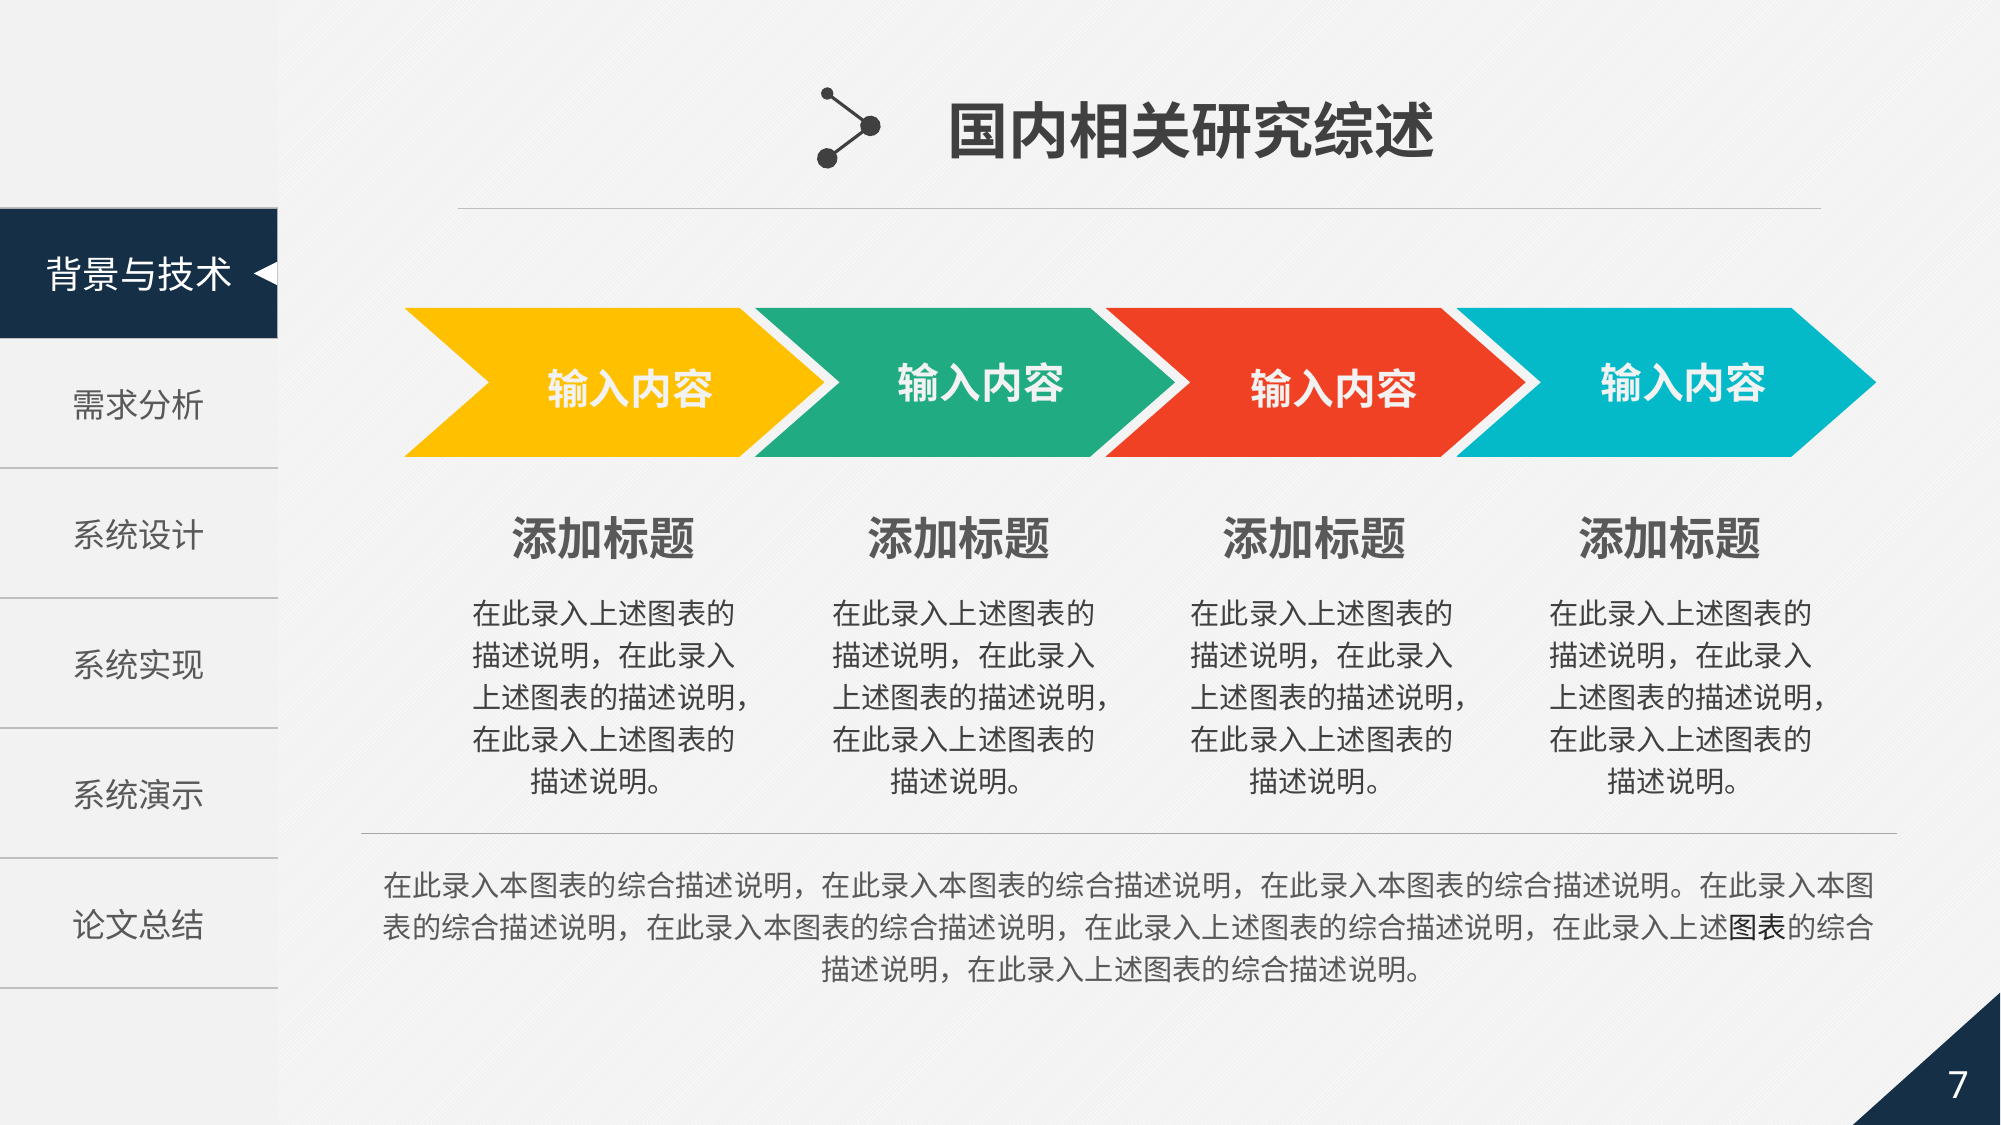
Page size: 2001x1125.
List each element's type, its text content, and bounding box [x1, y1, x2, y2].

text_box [1106, 307, 1526, 457]
text_box 添加标题 [1207, 502, 1421, 573]
text_box 在此录入本图表的综合描述说明，在此录入本图表的综合描述说明，在此录入本图表的综合描述说明。在此录入本图表的综合描述说明，在此录入本图表的综合描述说明，在此录入上述图表的综合描述说明，在此录入上述图表的综合描述说明，在此录入上述图表的综合描述说明。 [359, 853, 1899, 995]
text_box 国内相关研究综述 [932, 84, 1451, 173]
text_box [1526, 307, 1877, 457]
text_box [404, 307, 825, 457]
text_box 在此录入上述图表的描述说明，在此录入上述图表的描述说明，在此录入上述图表的描述说明。 [809, 580, 1118, 806]
text_box 添加标题 [852, 502, 1066, 573]
text_box 在此录入上述图表的描述说明，在此录入上述图表的描述说明，在此录入上述图表的描述说明。 [447, 580, 761, 806]
text_box 添加标题 [496, 502, 710, 573]
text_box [825, 307, 1106, 457]
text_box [827, 93, 871, 159]
text_box 在此录入上述图表的描述说明，在此录入上述图表的描述说明，在此录入上述图表的描述说明。 [1167, 580, 1478, 806]
text_box 添加标题 [1563, 502, 1777, 573]
text_box 在此录入上述图表的描述说明，在此录入上述图表的描述说明，在此录入上述图表的描述说明。 [1527, 580, 1835, 806]
